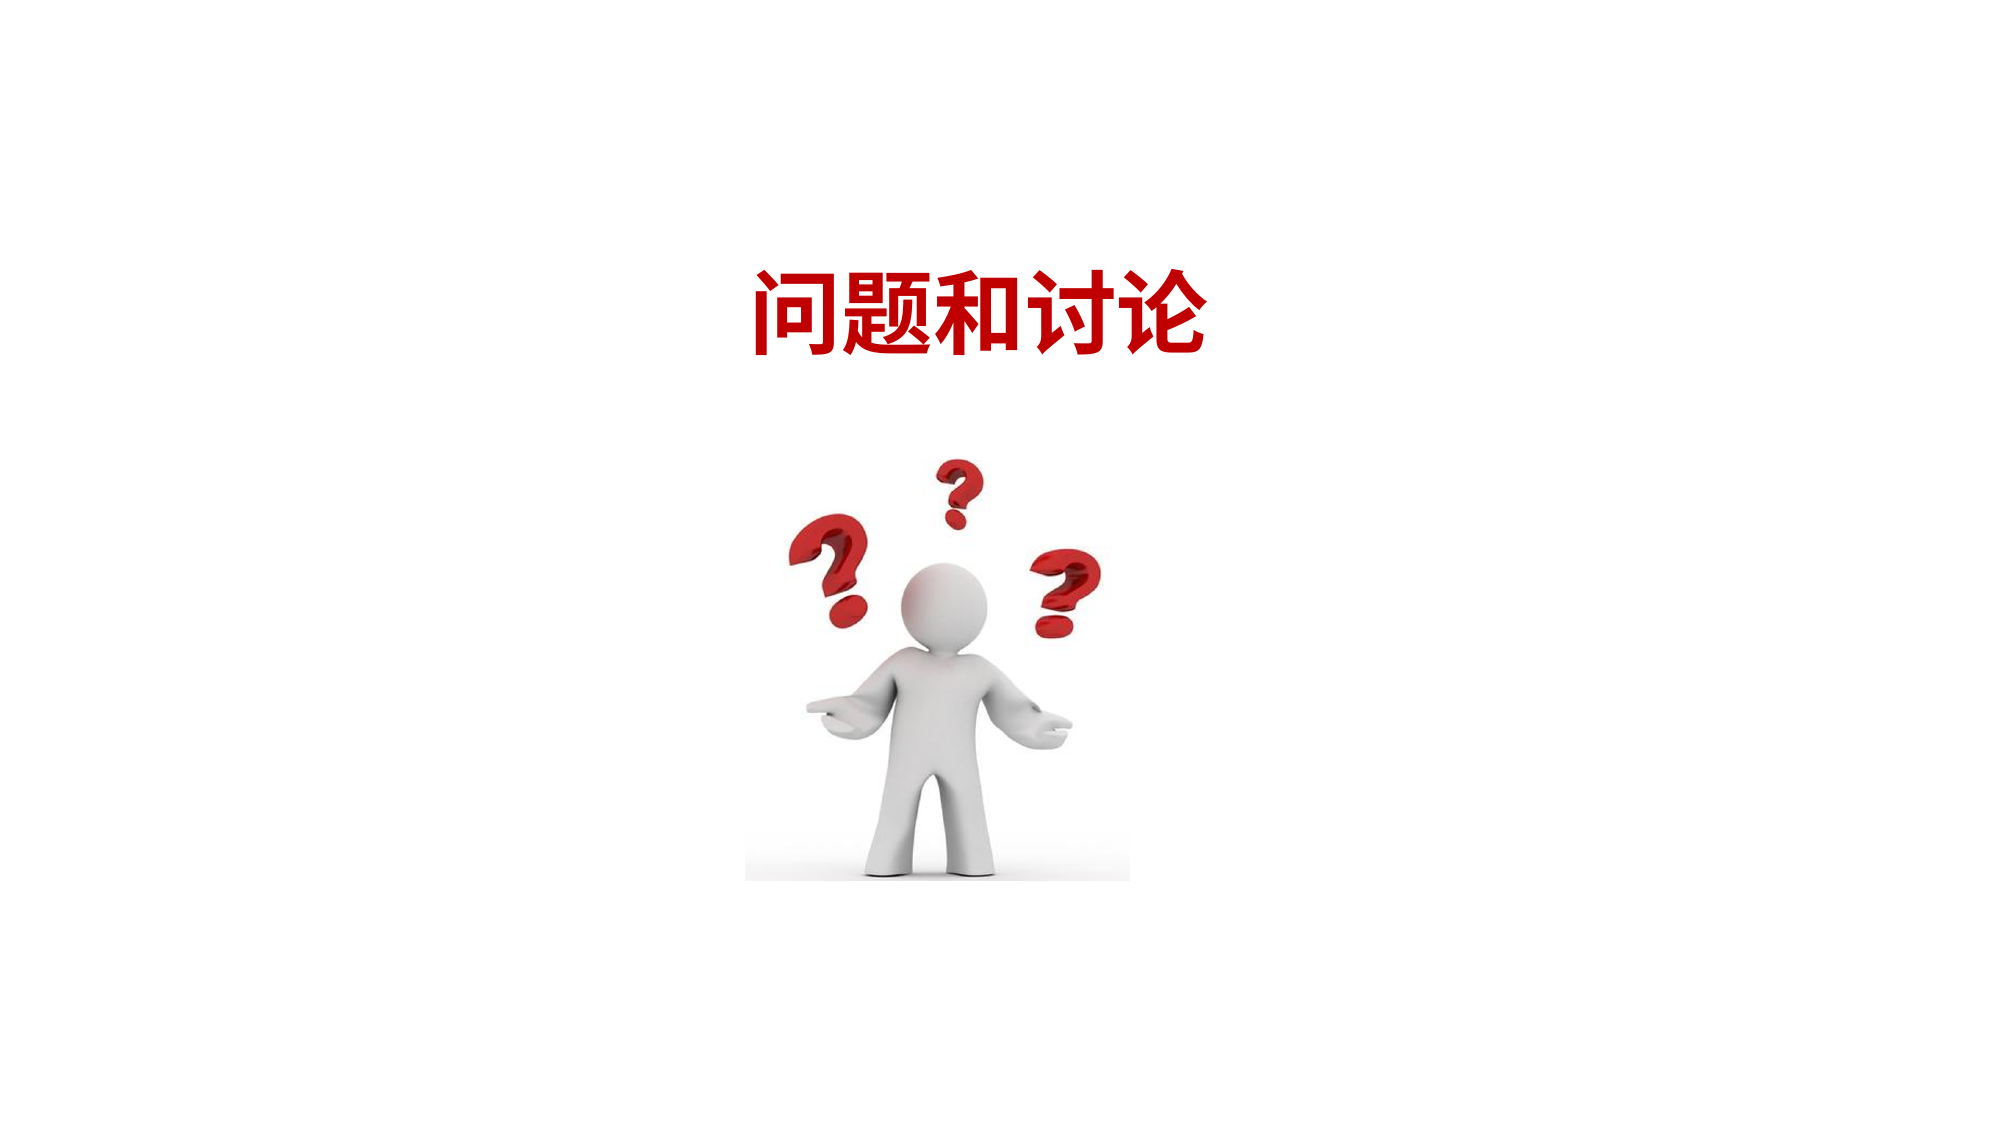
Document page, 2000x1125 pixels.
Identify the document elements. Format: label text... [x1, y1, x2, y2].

text_box 问题和讨论 [663, 178, 1296, 374]
picture [745, 455, 1131, 881]
